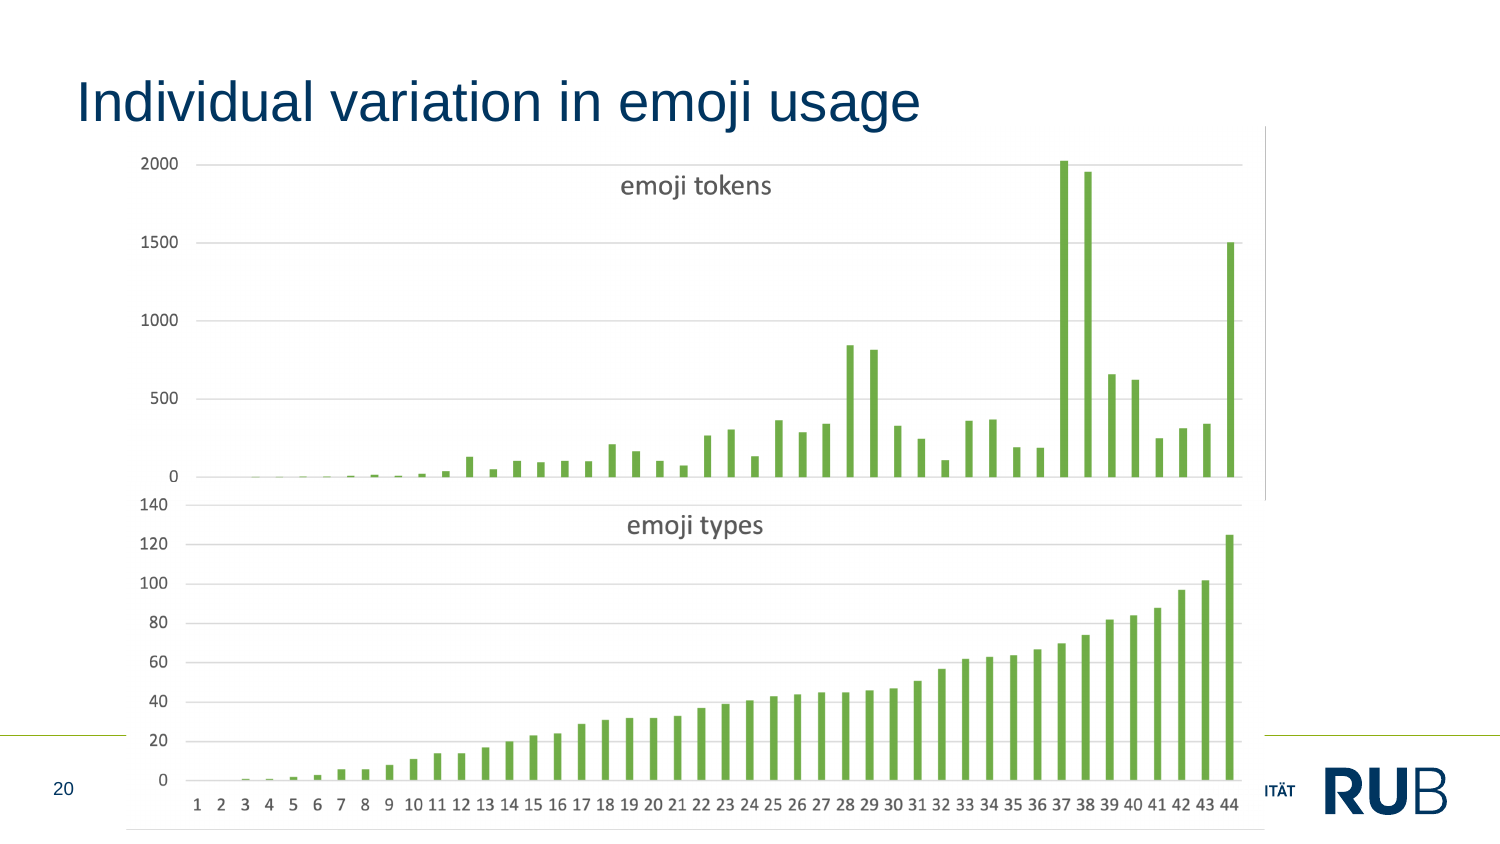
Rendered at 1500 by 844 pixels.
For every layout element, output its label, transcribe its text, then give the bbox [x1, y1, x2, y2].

title Individual variation in emoji usage [76, 64, 1317, 142]
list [127, 126, 1267, 480]
picture [125, 480, 1268, 831]
slide_number 20 [53, 779, 95, 798]
